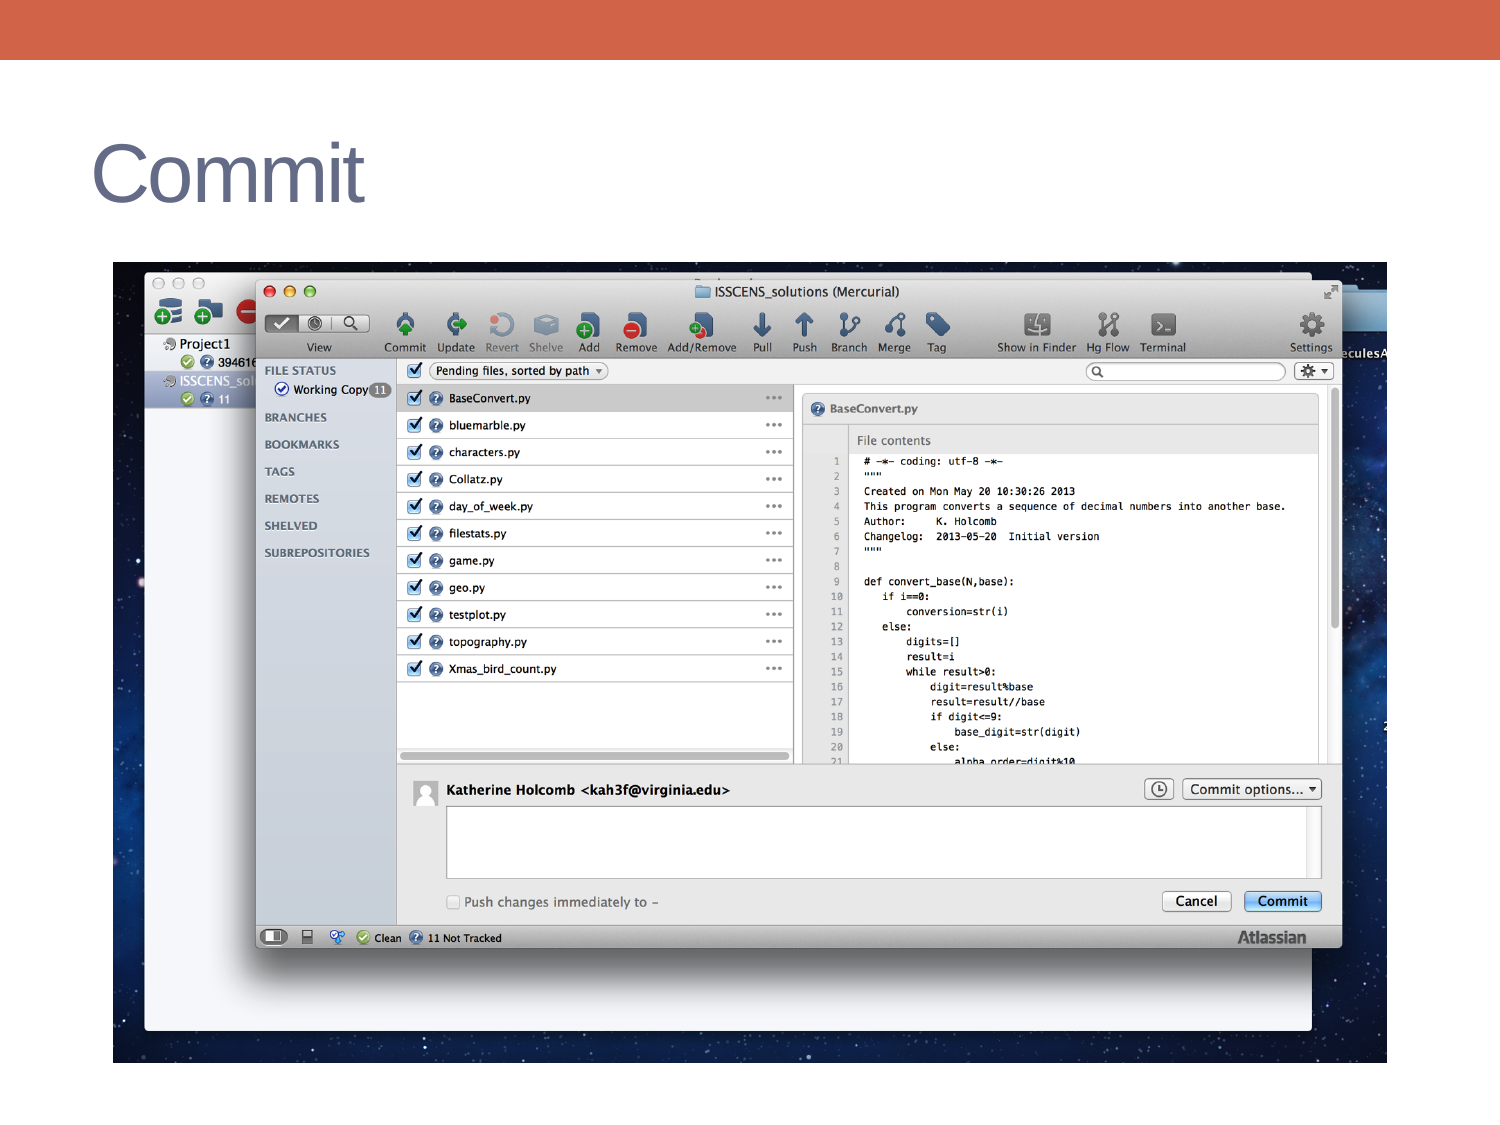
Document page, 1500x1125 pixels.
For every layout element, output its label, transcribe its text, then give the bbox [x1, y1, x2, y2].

title Commit [75, 87, 1425, 250]
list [113, 262, 1387, 1063]
